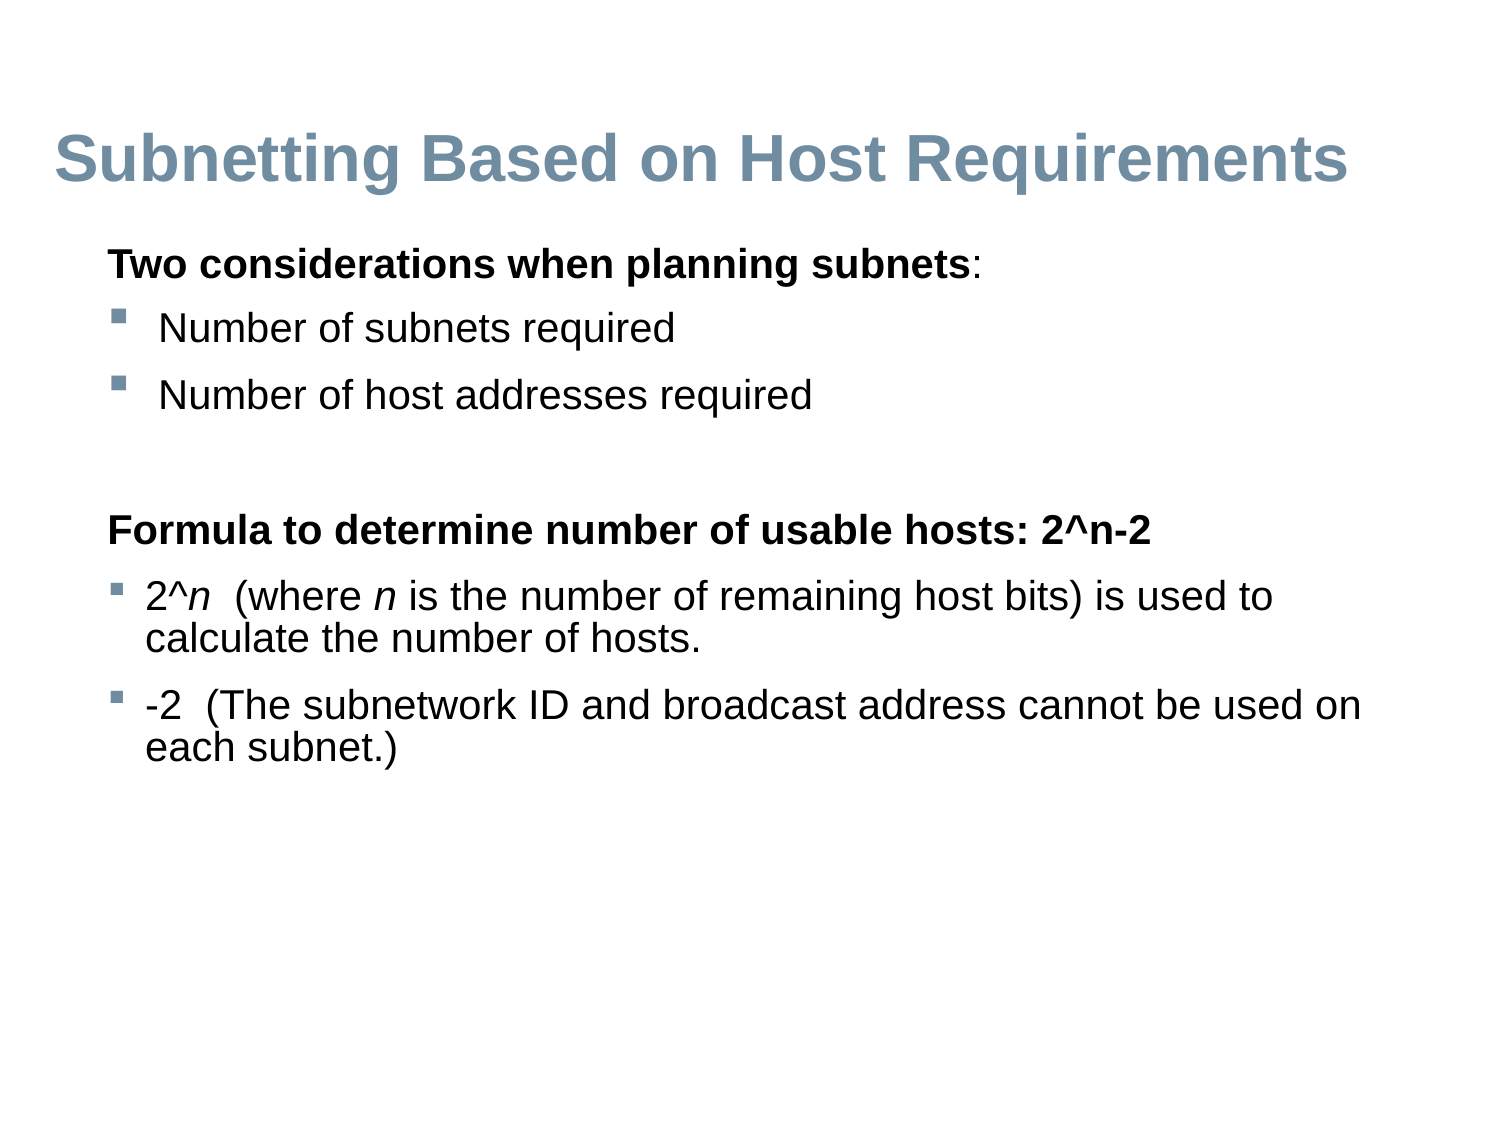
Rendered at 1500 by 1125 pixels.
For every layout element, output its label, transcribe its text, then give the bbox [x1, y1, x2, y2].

title Subnetting Based on Host Requirements [40, 65, 1377, 203]
list Two considerations when planning subnets: Number of subnets required Number of host addresses required Formula to determine number of usable hosts: 2^n-2 2^n (where n is the number of remaining host bits) is used to calculate the number of hosts. -2 (The subnetwork ID and broadcast address cannot be used on each subnet.) [93, 241, 1442, 1087]
